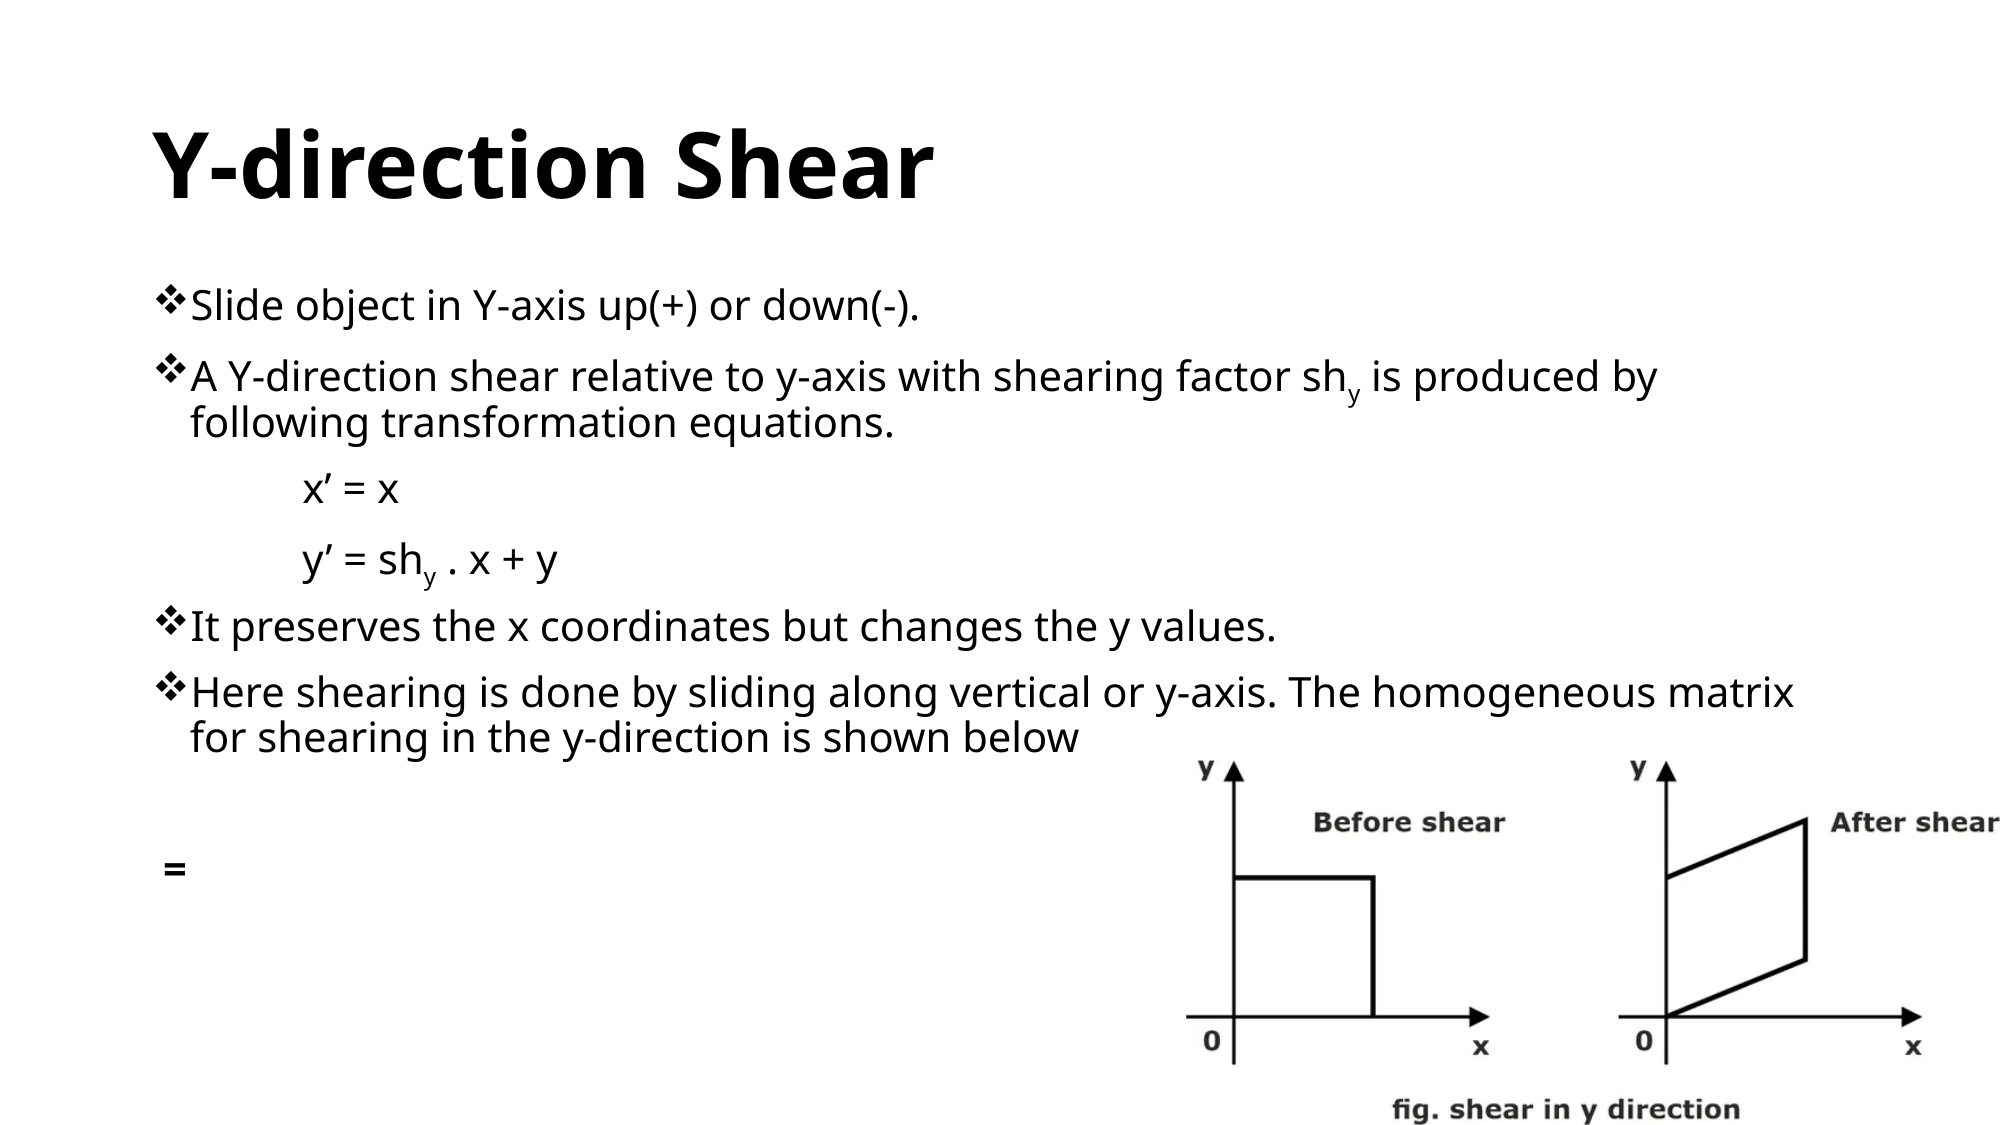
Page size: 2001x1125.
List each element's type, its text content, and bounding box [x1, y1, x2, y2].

title Y-direction Shear [137, 59, 1863, 278]
picture [1186, 760, 2000, 1125]
